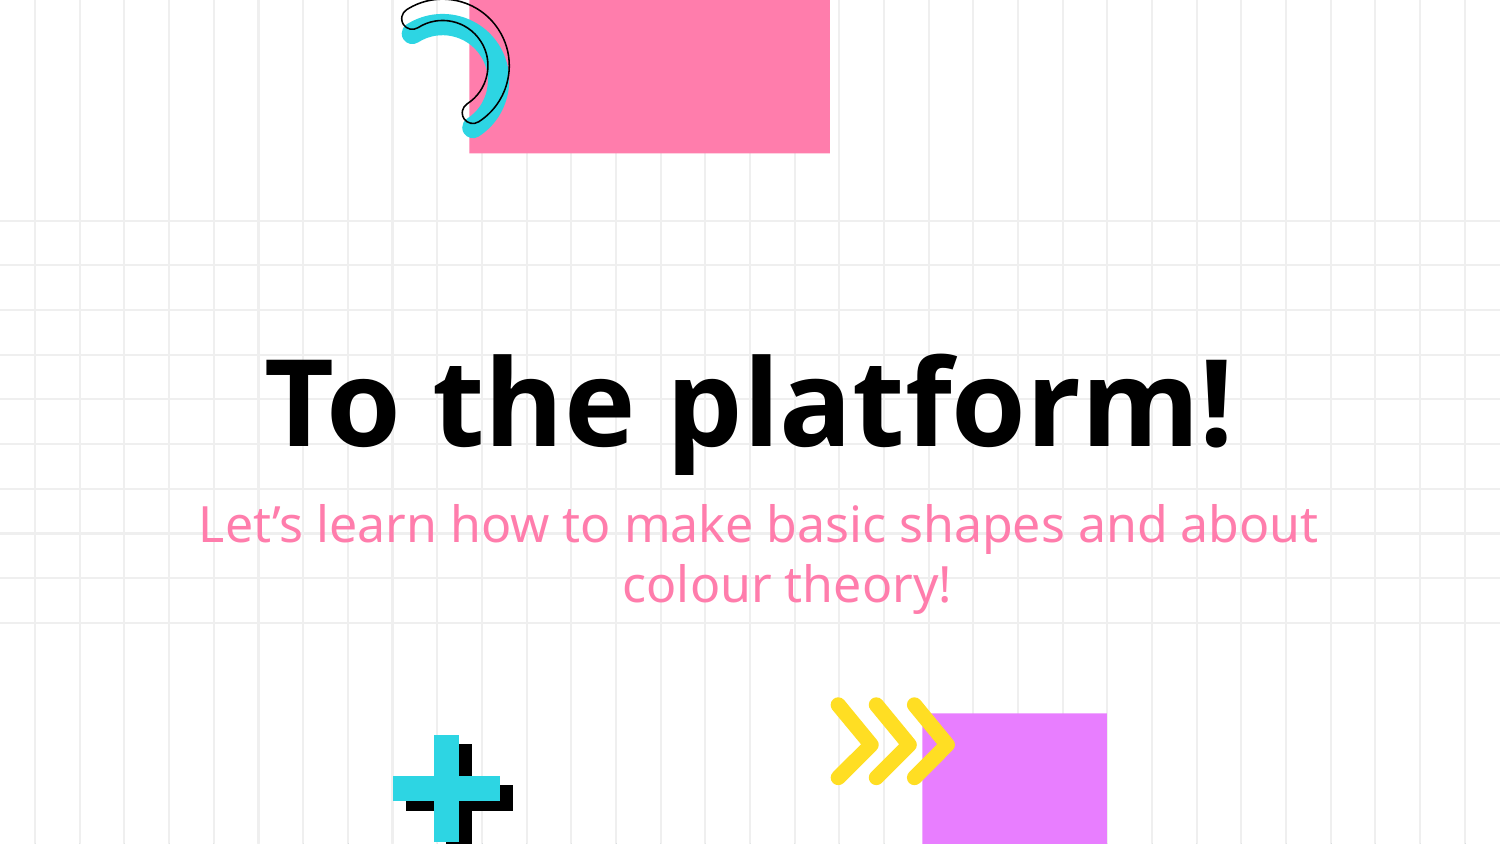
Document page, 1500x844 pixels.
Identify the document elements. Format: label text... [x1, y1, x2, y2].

title To the platform! [118, 328, 1382, 467]
subtitle Let’s learn how to make basic shapes and about colour theory! [118, 515, 1382, 591]
